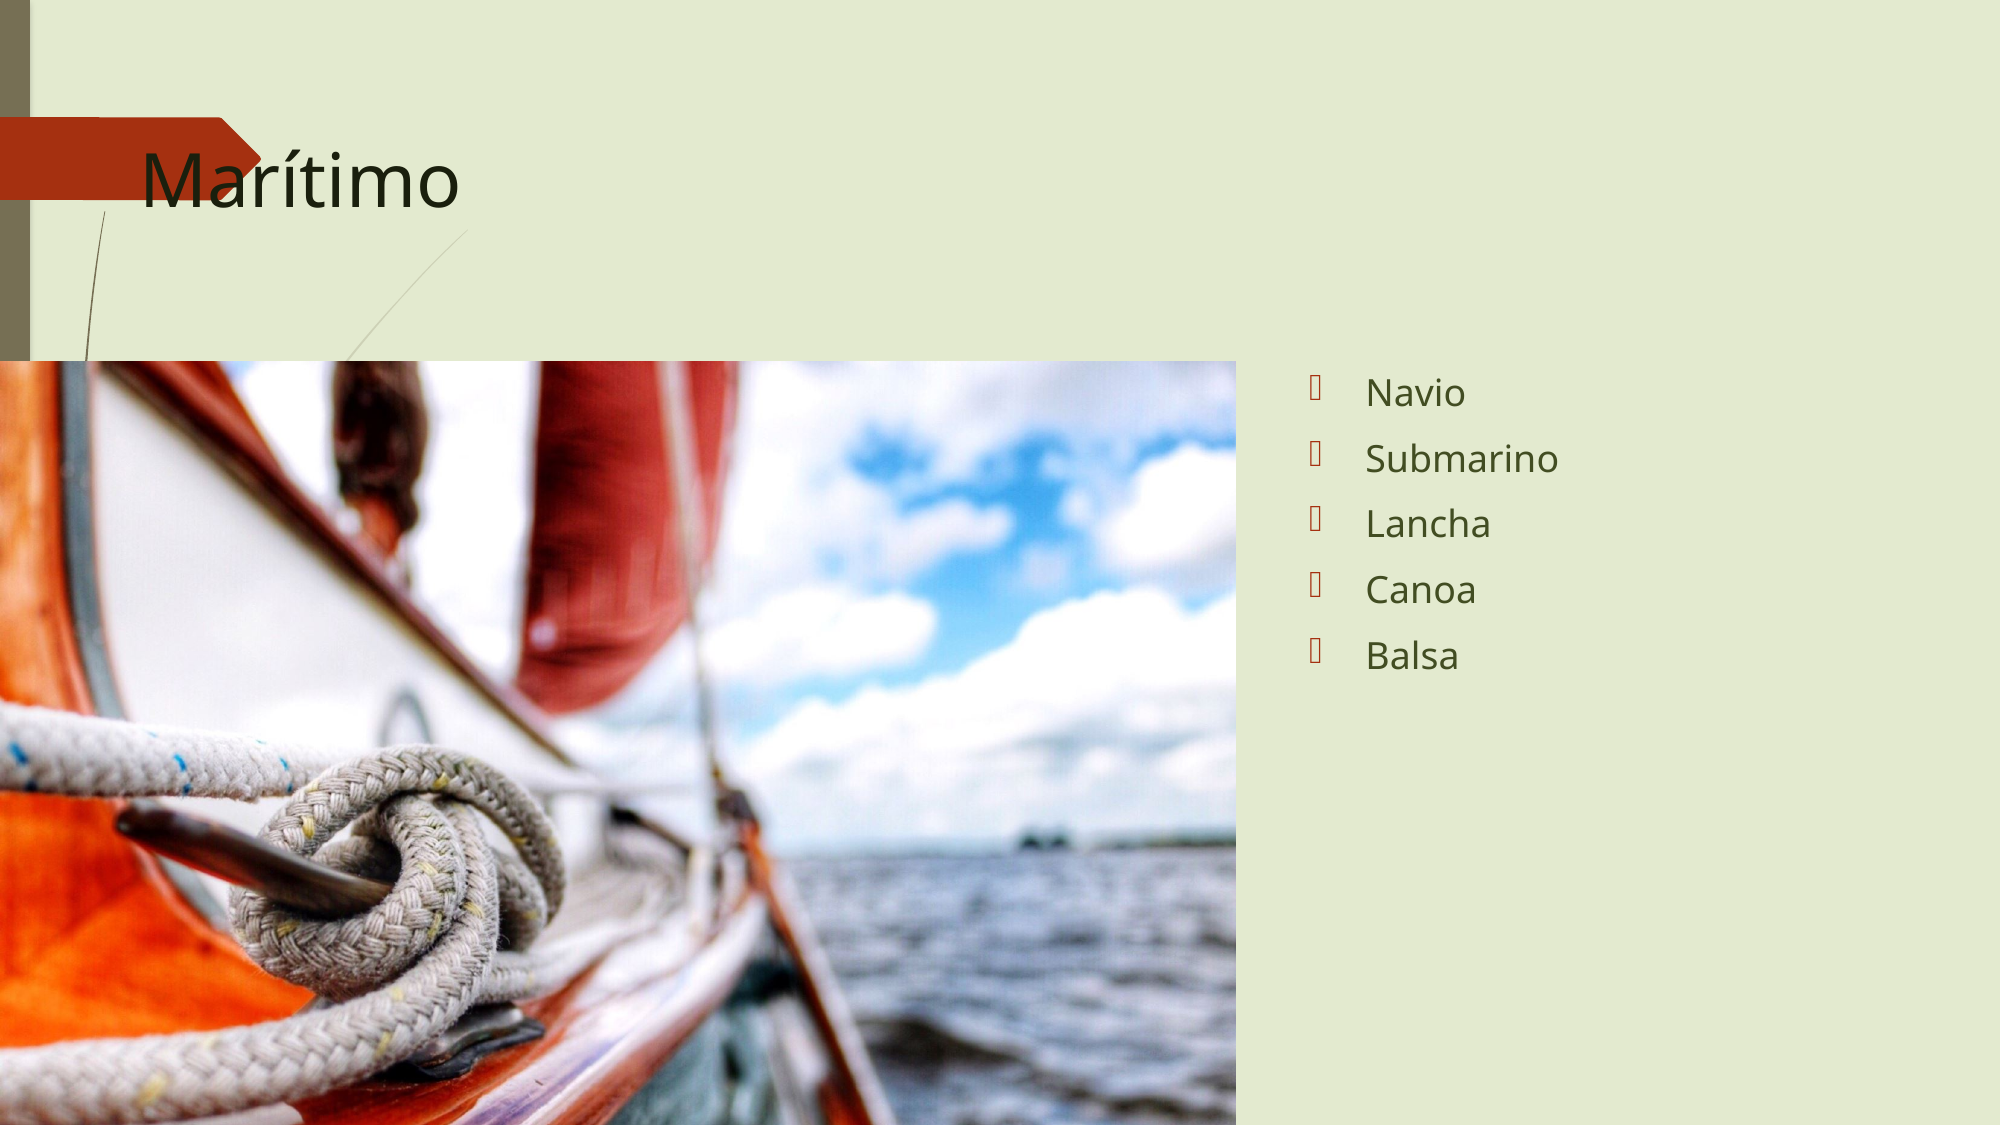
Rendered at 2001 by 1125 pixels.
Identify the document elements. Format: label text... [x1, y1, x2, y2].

picture [0, 361, 1237, 1125]
list Navio Submarino Lancha Canoa Balsa [1294, 361, 1875, 949]
title Marítimo [124, 68, 1875, 287]
